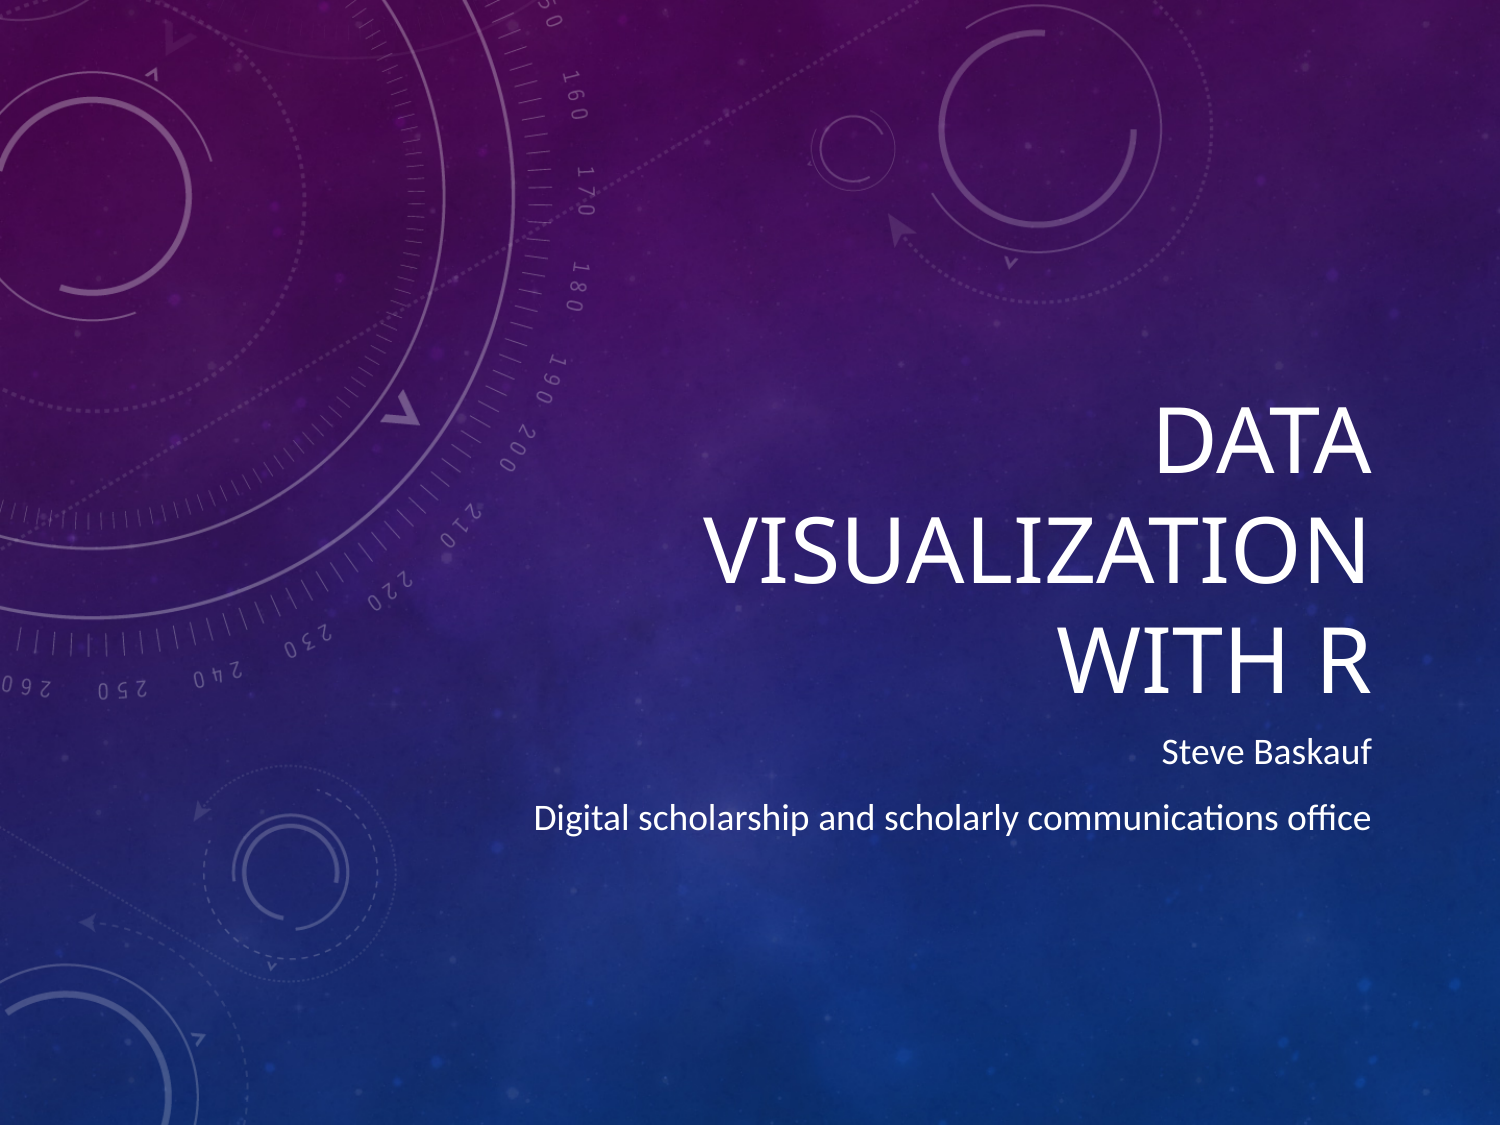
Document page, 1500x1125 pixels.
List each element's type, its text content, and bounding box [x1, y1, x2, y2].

subtitle Steve Baskauf Digital scholarship and scholarly communications office [329, 719, 1388, 950]
picture [0, 0, 1500, 1125]
title Data Visualization with R [450, 322, 1388, 719]
